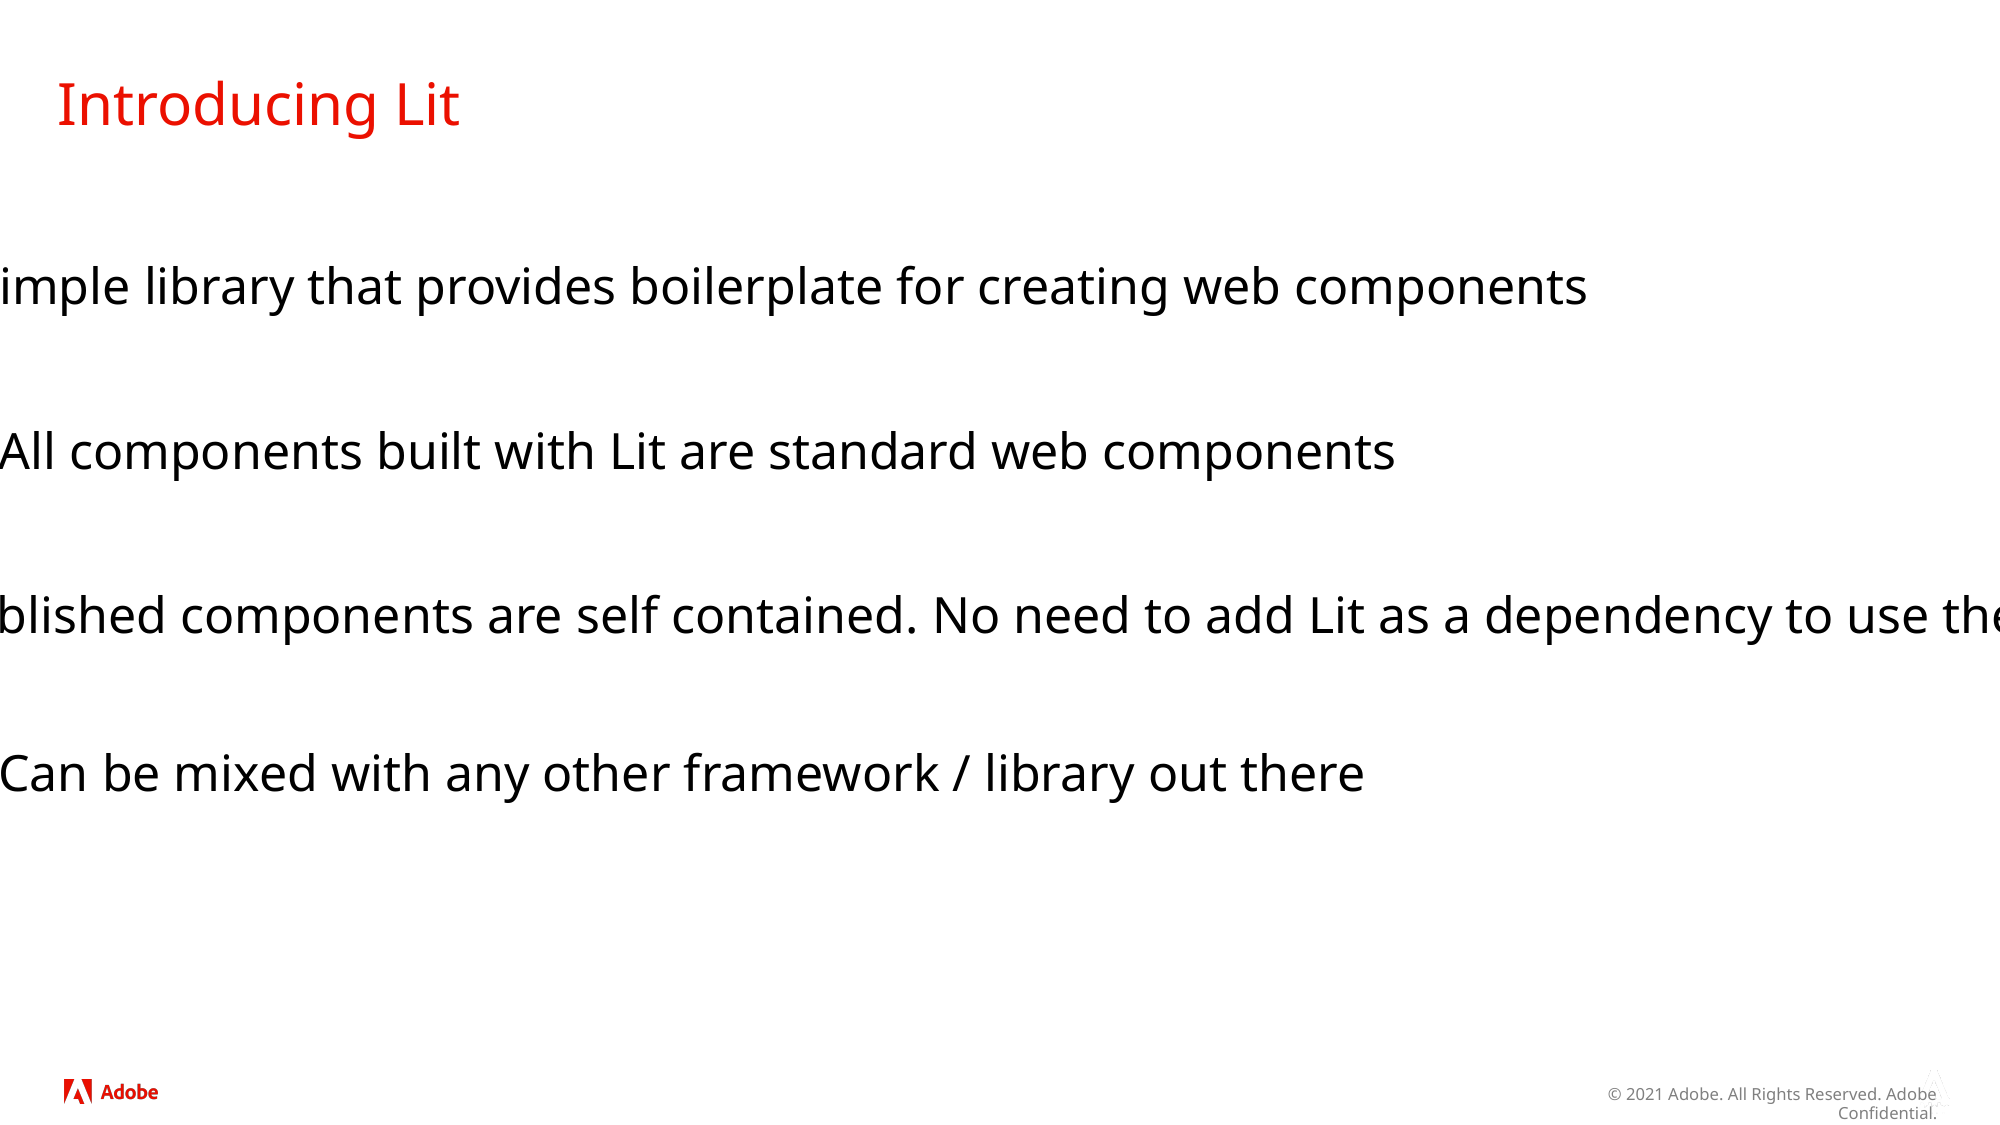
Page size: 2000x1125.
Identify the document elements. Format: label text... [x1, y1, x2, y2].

text_box Simple library that provides boilerplate for creating web components [0, 246, 1605, 322]
text_box Published components are self contained. No need to add Lit as a dependency to use them [0, 576, 2000, 652]
title Introducing Lit [49, 47, 1950, 158]
text_box Can be mixed with any other framework / library out there [0, 734, 1381, 809]
text_box All components built with Lit are standard web components [0, 411, 1413, 487]
picture [64, 1079, 158, 1104]
picture [1918, 1070, 1950, 1114]
